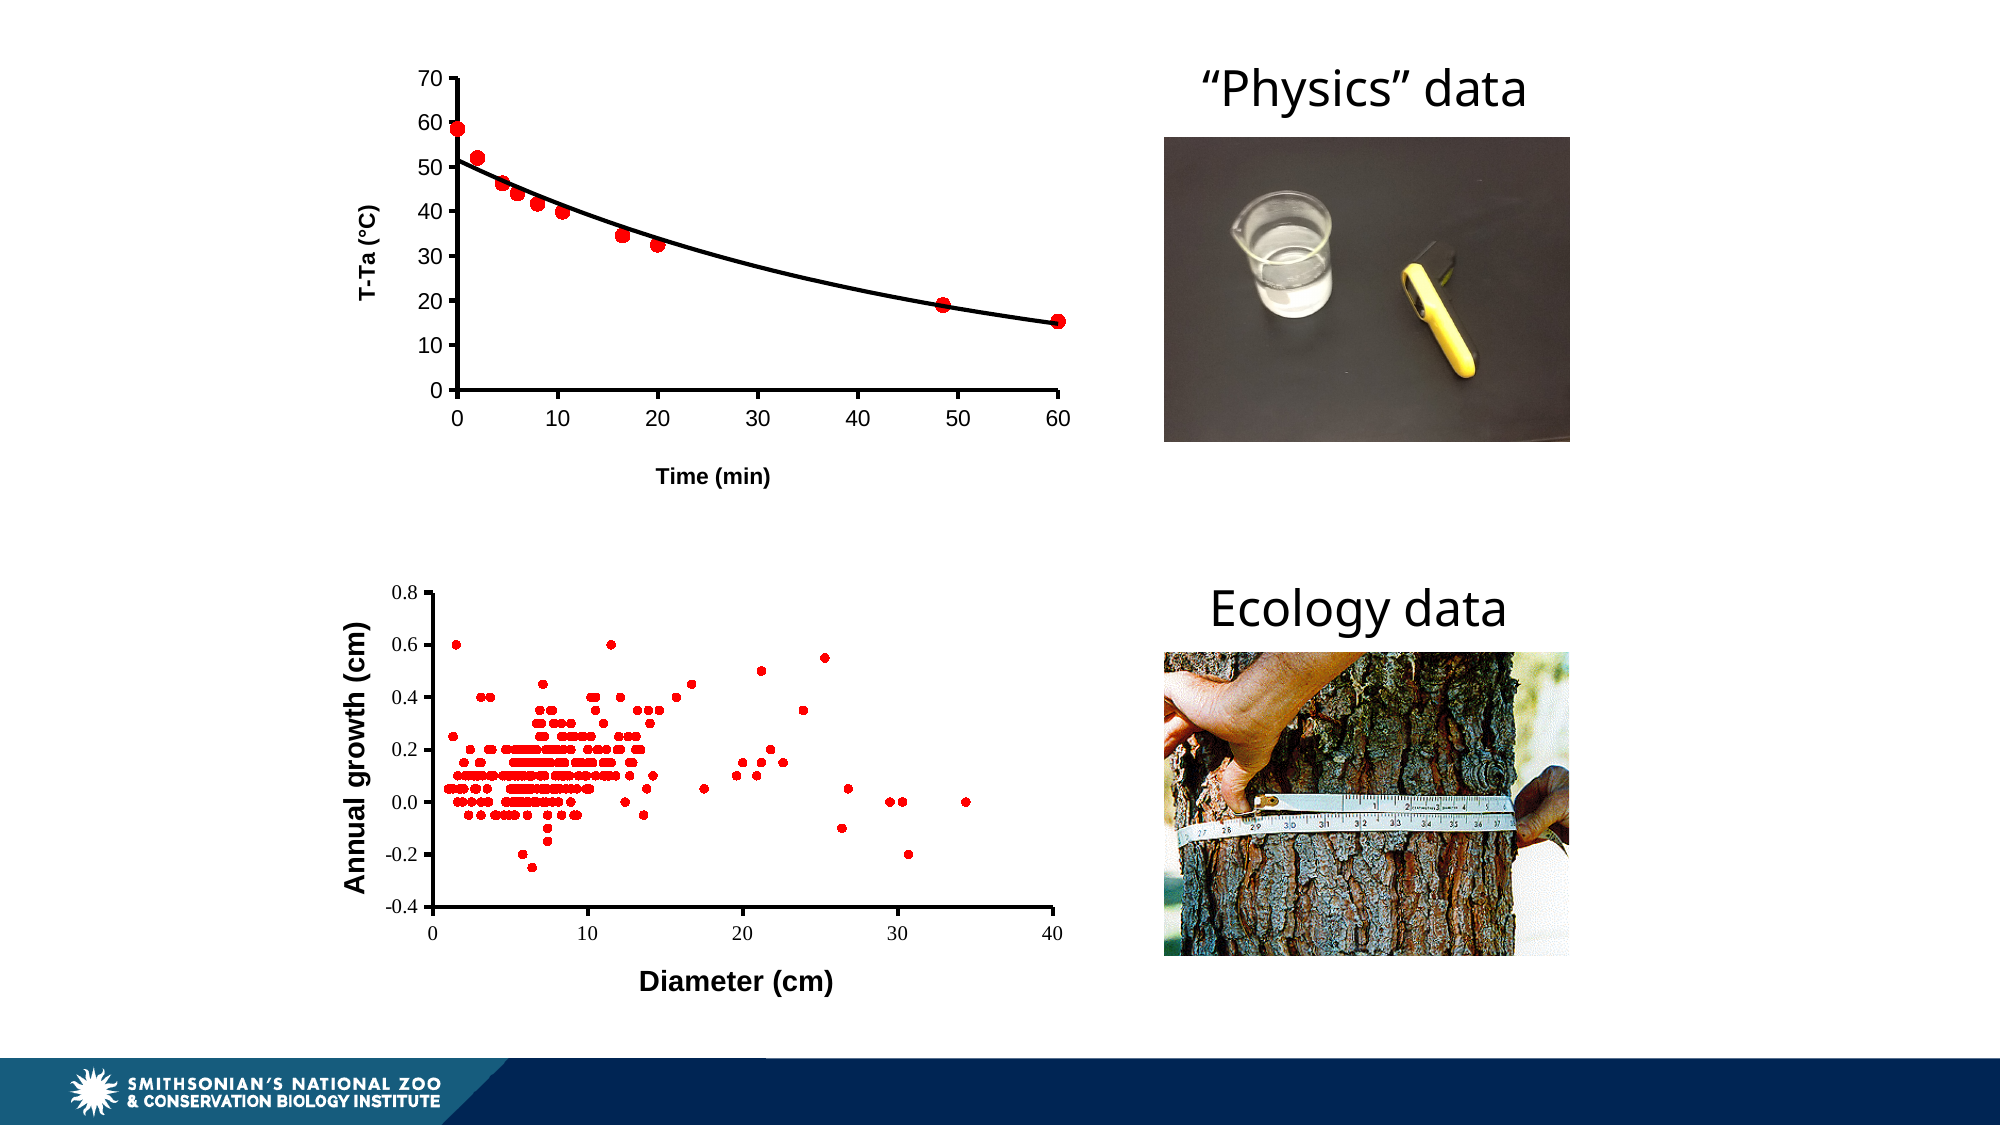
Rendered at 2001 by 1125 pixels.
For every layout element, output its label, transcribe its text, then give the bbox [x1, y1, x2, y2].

picture [1163, 652, 1570, 957]
picture [1163, 137, 1570, 443]
picture [0, 1058, 701, 1125]
text_box “Physics” data [1187, 48, 1543, 124]
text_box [327, 568, 1515, 1006]
chart [324, 54, 1090, 1006]
